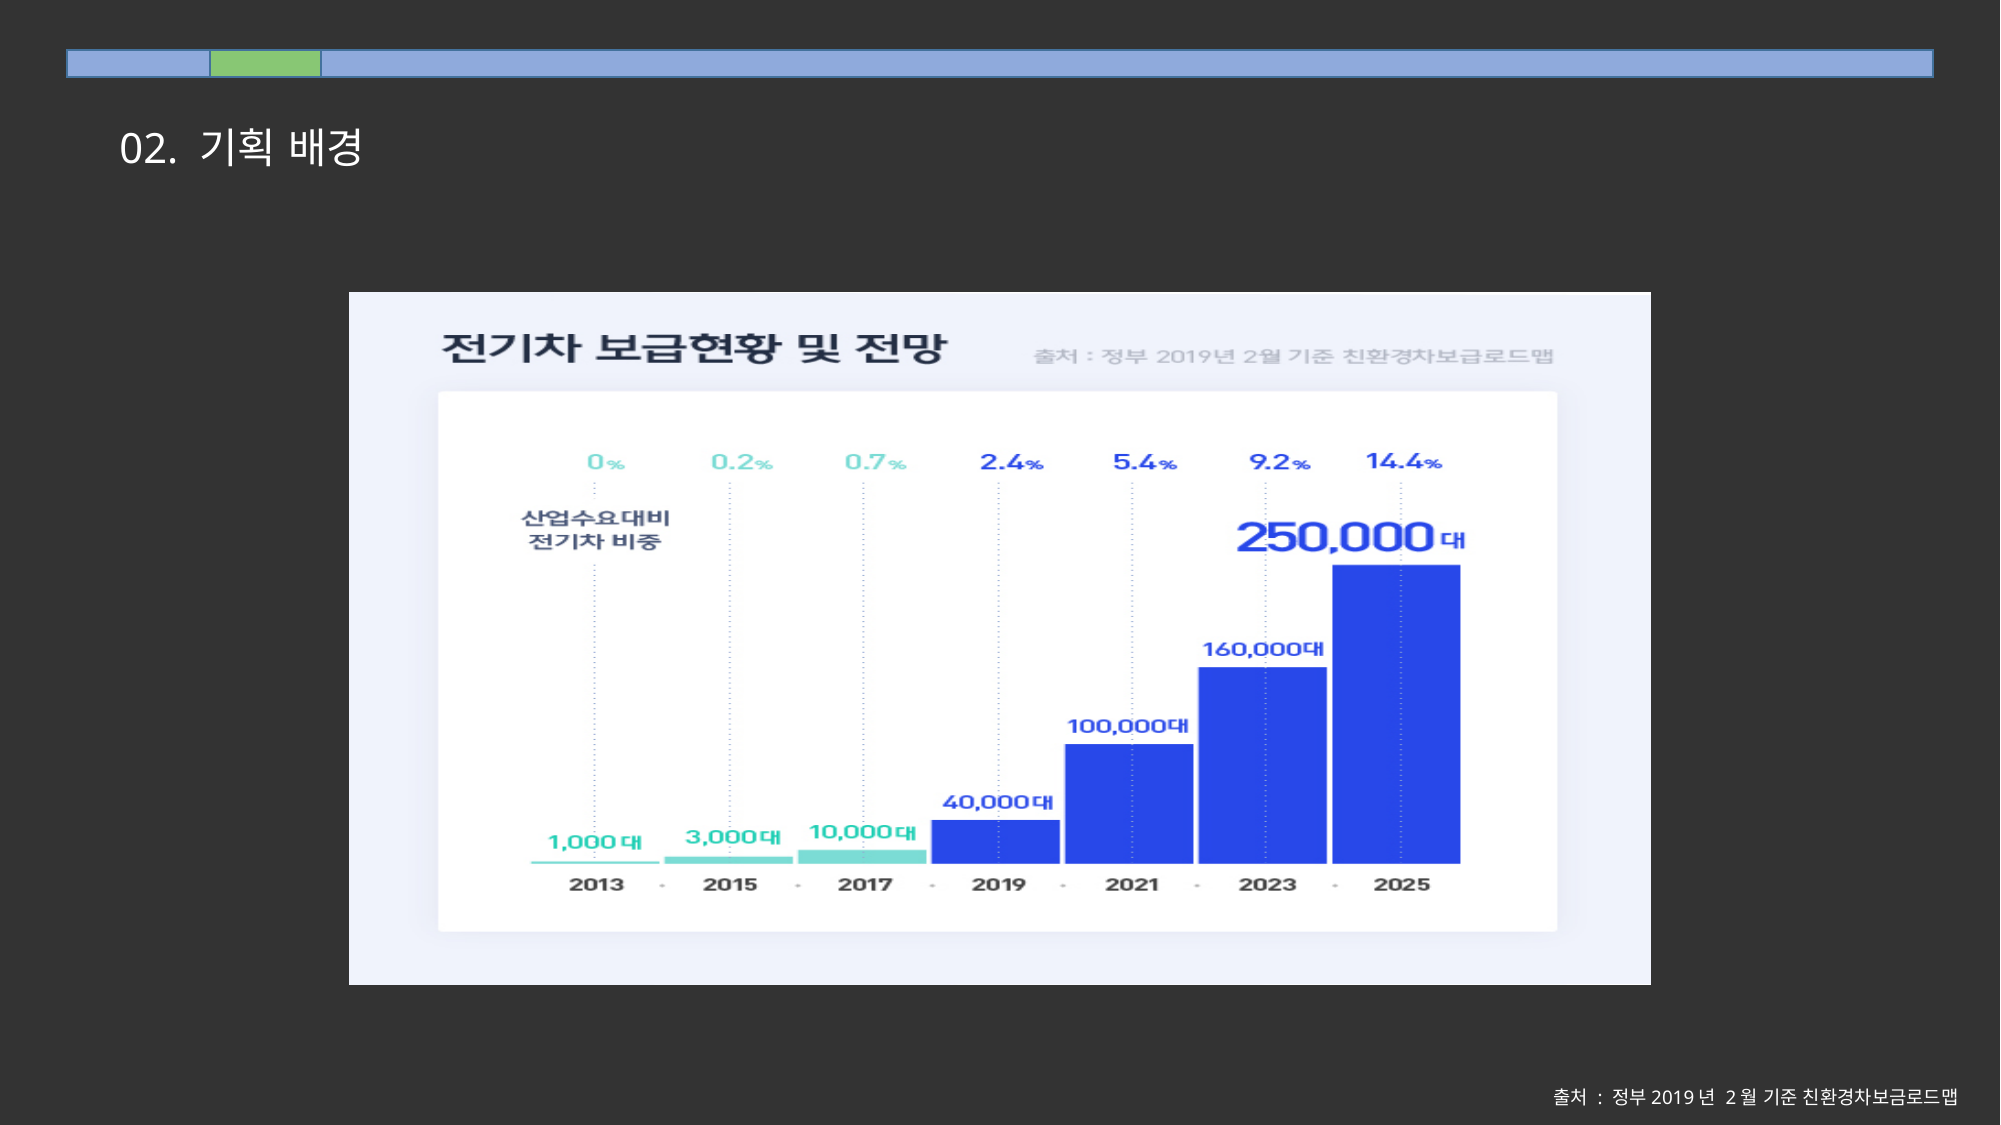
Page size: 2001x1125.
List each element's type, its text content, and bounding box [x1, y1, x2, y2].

text_box 출처 : 정부2019년 2월 기준 친환경차보금로드맵 [1538, 1078, 2000, 1116]
text_box 02. 기획 배경 [0, 114, 485, 180]
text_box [66, 49, 1933, 78]
picture [349, 292, 1651, 985]
